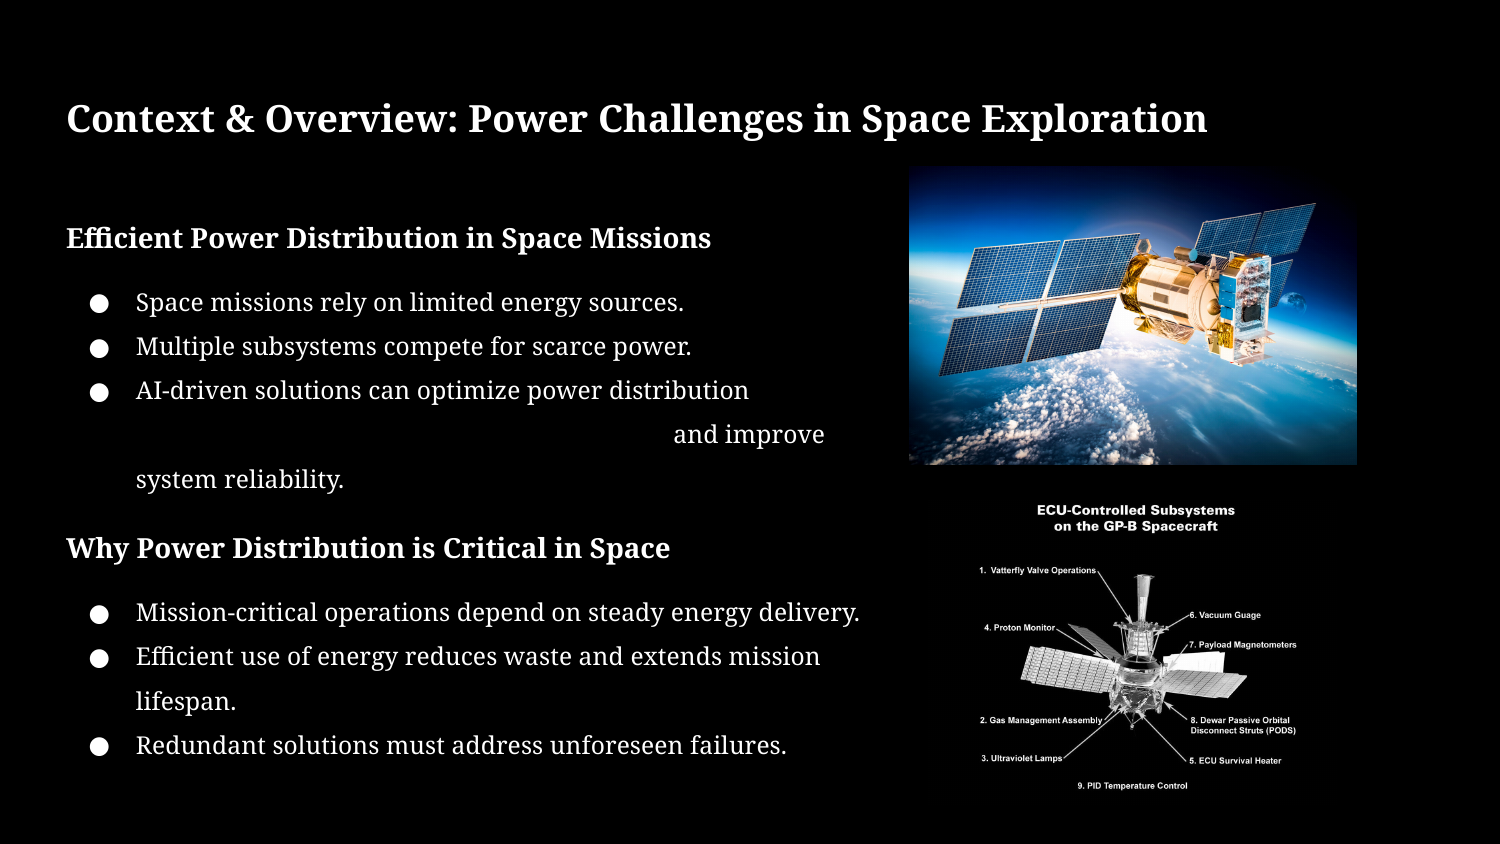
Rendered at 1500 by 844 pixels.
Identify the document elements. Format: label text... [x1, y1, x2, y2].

picture [1260, 454, 1283, 458]
list Efficient Power Distribution in Space Missions Space missions rely on limited energy sources. Multiple subsystems compete for scarce power. AI-driven solutions can optimize power distribution and improve system reliability. Why Power Distribution is Critical in Space Mission-critical operations depend on steady energy delivery. Efficient use of energy reduces waste and extends mission lifespan. Redundant solutions must address unforeseen failures. [51, 189, 905, 782]
title Context & Overview: Power Challenges in Space Exploration [51, 72, 1449, 167]
picture [928, 499, 1338, 808]
picture [1339, 431, 1347, 442]
picture [1319, 455, 1357, 465]
picture [909, 166, 1357, 465]
